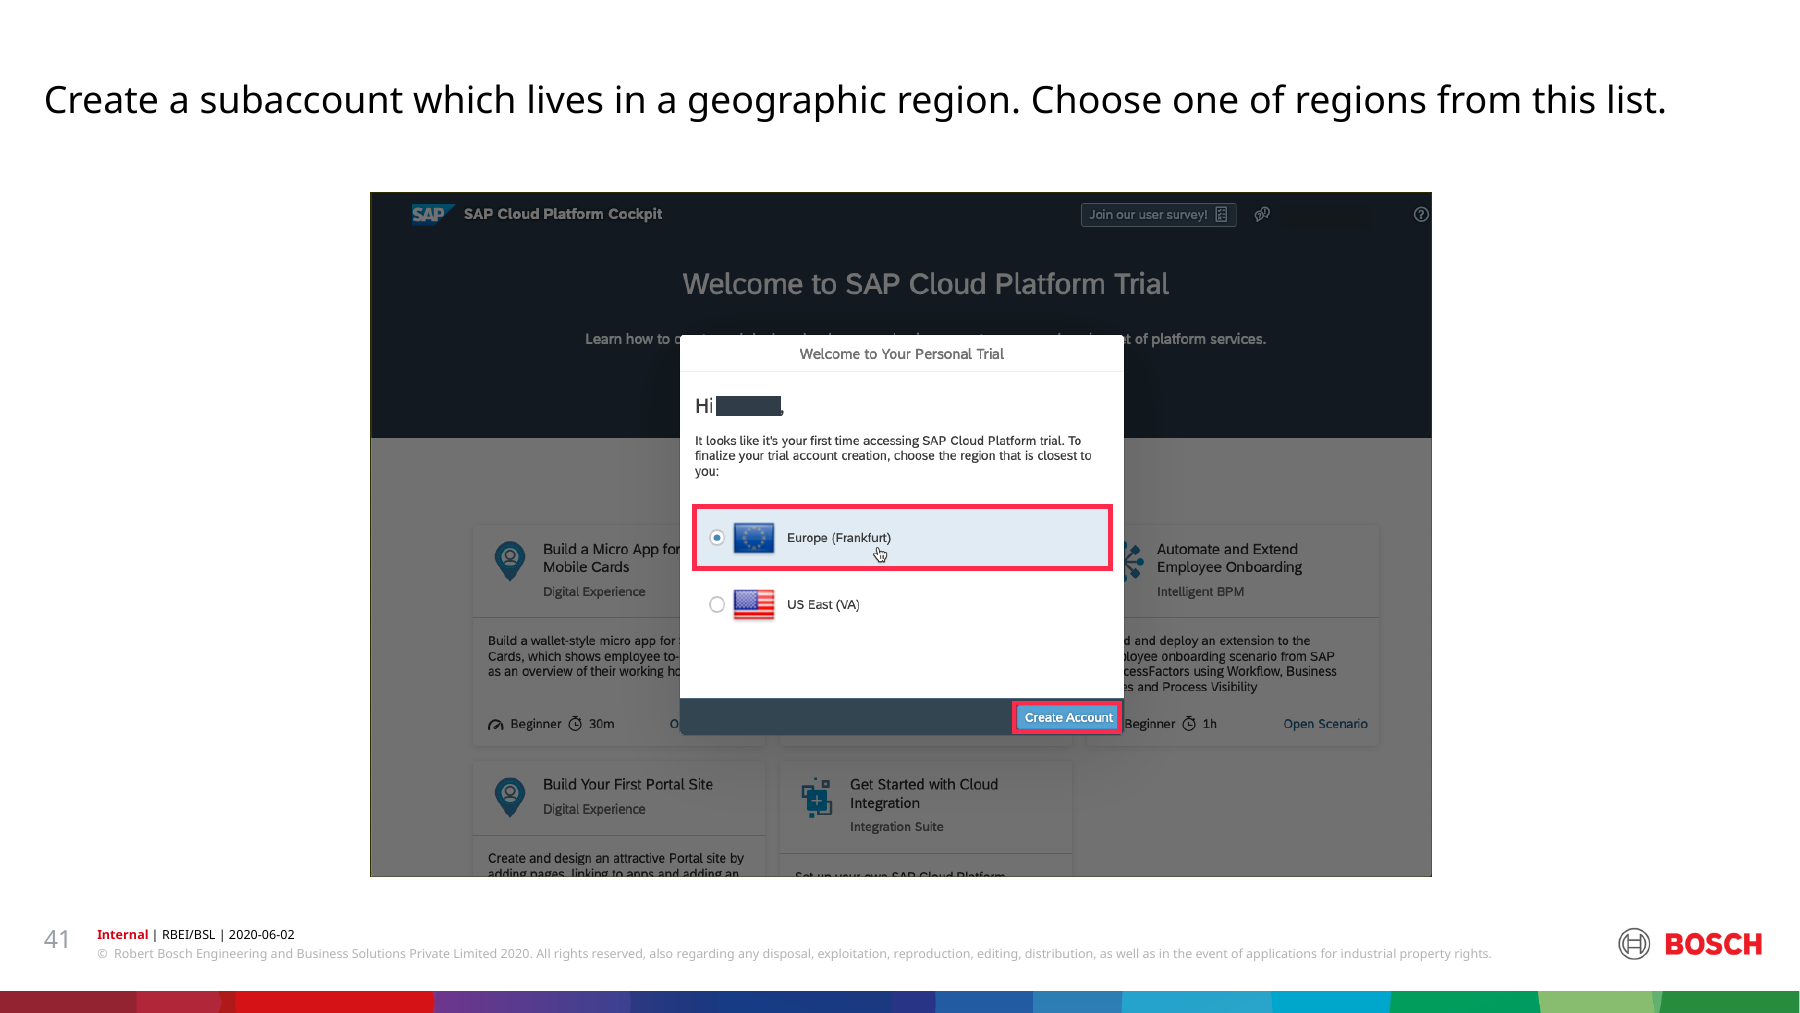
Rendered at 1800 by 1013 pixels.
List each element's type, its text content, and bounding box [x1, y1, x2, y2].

picture [0, 905, 1272, 1013]
title Create a subaccount which lives in a geographic region. Choose one of regions from this list. [43, 81, 1759, 146]
slide_number 41 [43, 923, 92, 991]
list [369, 192, 1432, 877]
picture [1390, 896, 1800, 1013]
